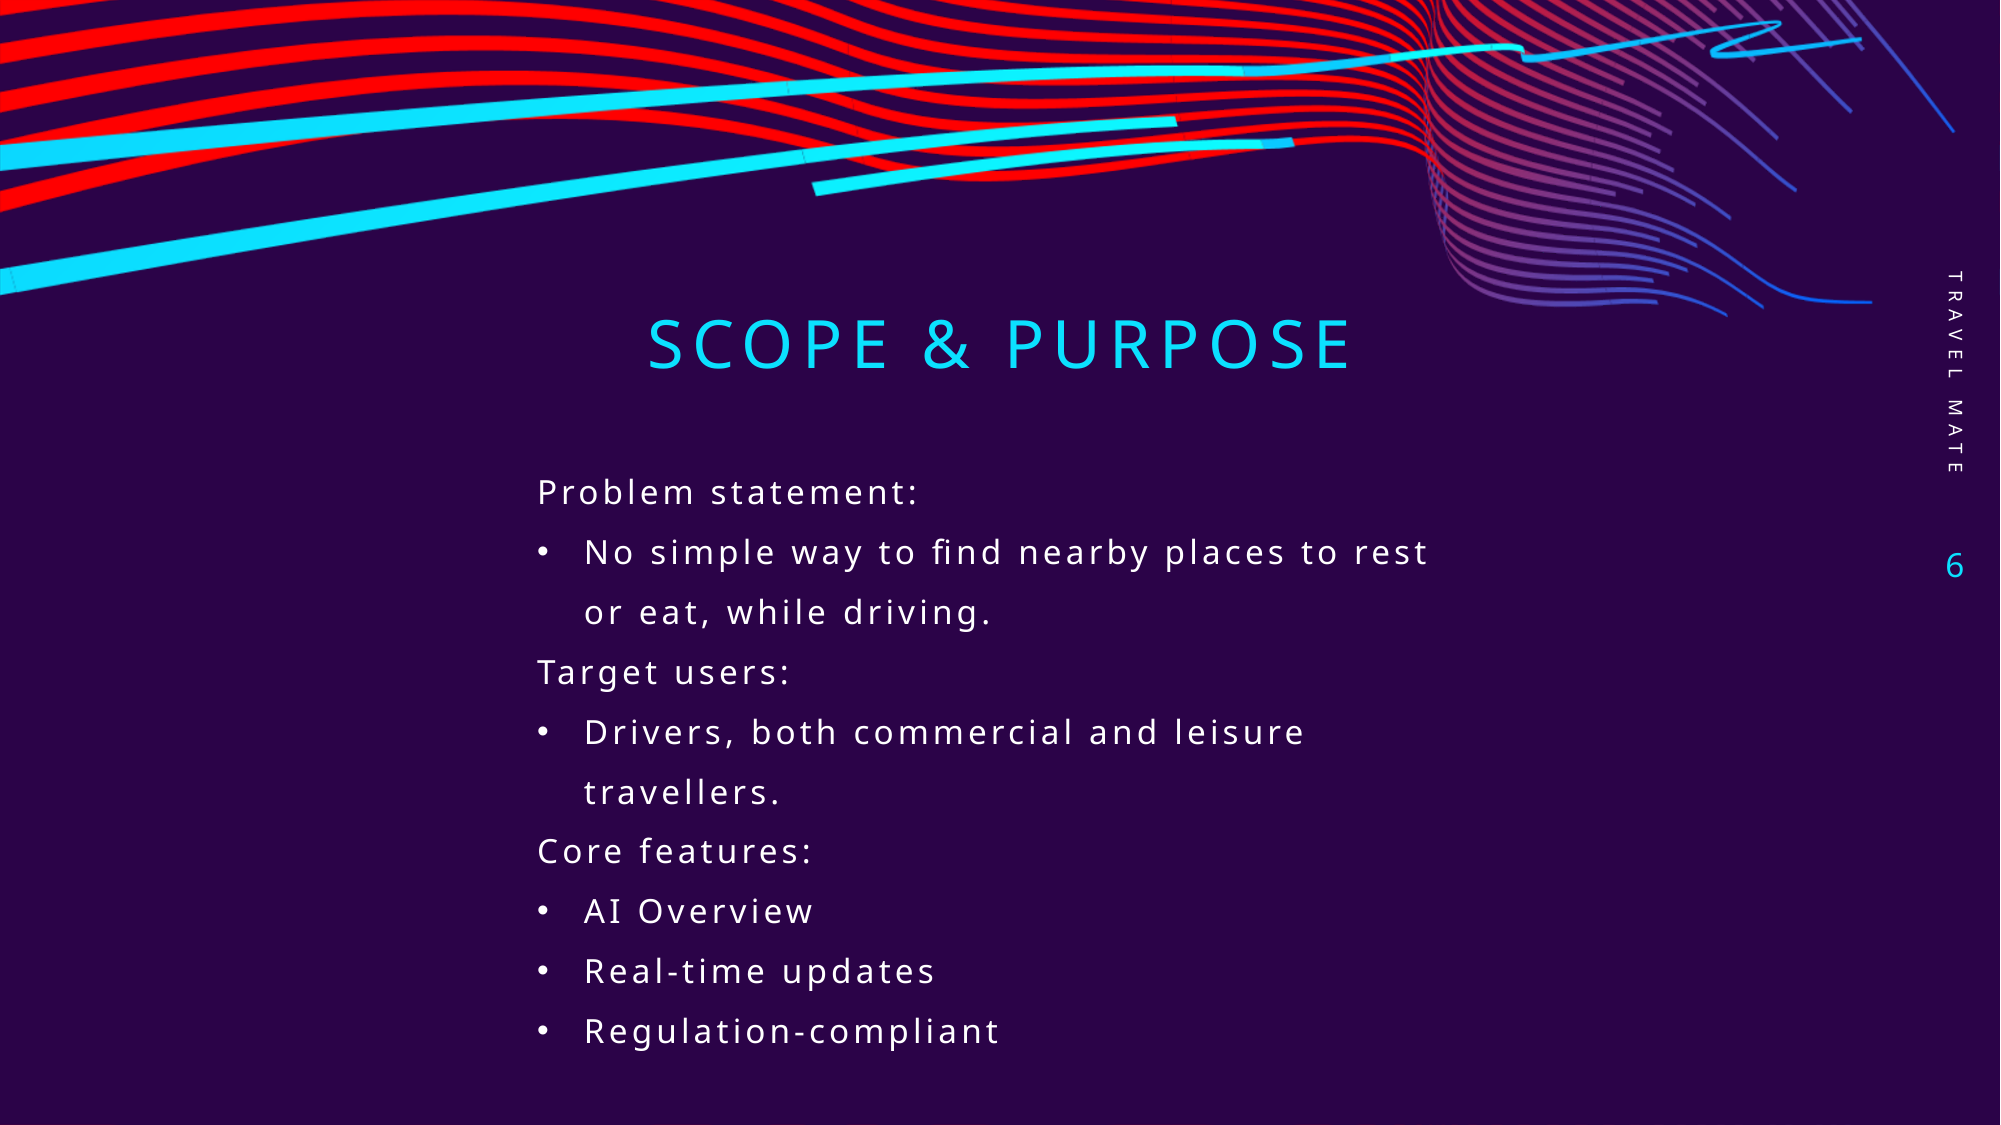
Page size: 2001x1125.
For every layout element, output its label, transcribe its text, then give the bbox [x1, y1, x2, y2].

picture [0, 0, 2000, 1125]
title Scope & Purpose [590, 303, 1409, 399]
footer Travel Mate [1926, 33, 1987, 489]
slide_number 6 [1889, 519, 1980, 615]
list Problem statement: No simple way to find nearby places to rest or eat, while driving. Target users: Drivers, both commercial and leisure travellers. Core features: AI Overview Real-time updates Regulation-compliant [522, 443, 1478, 922]
